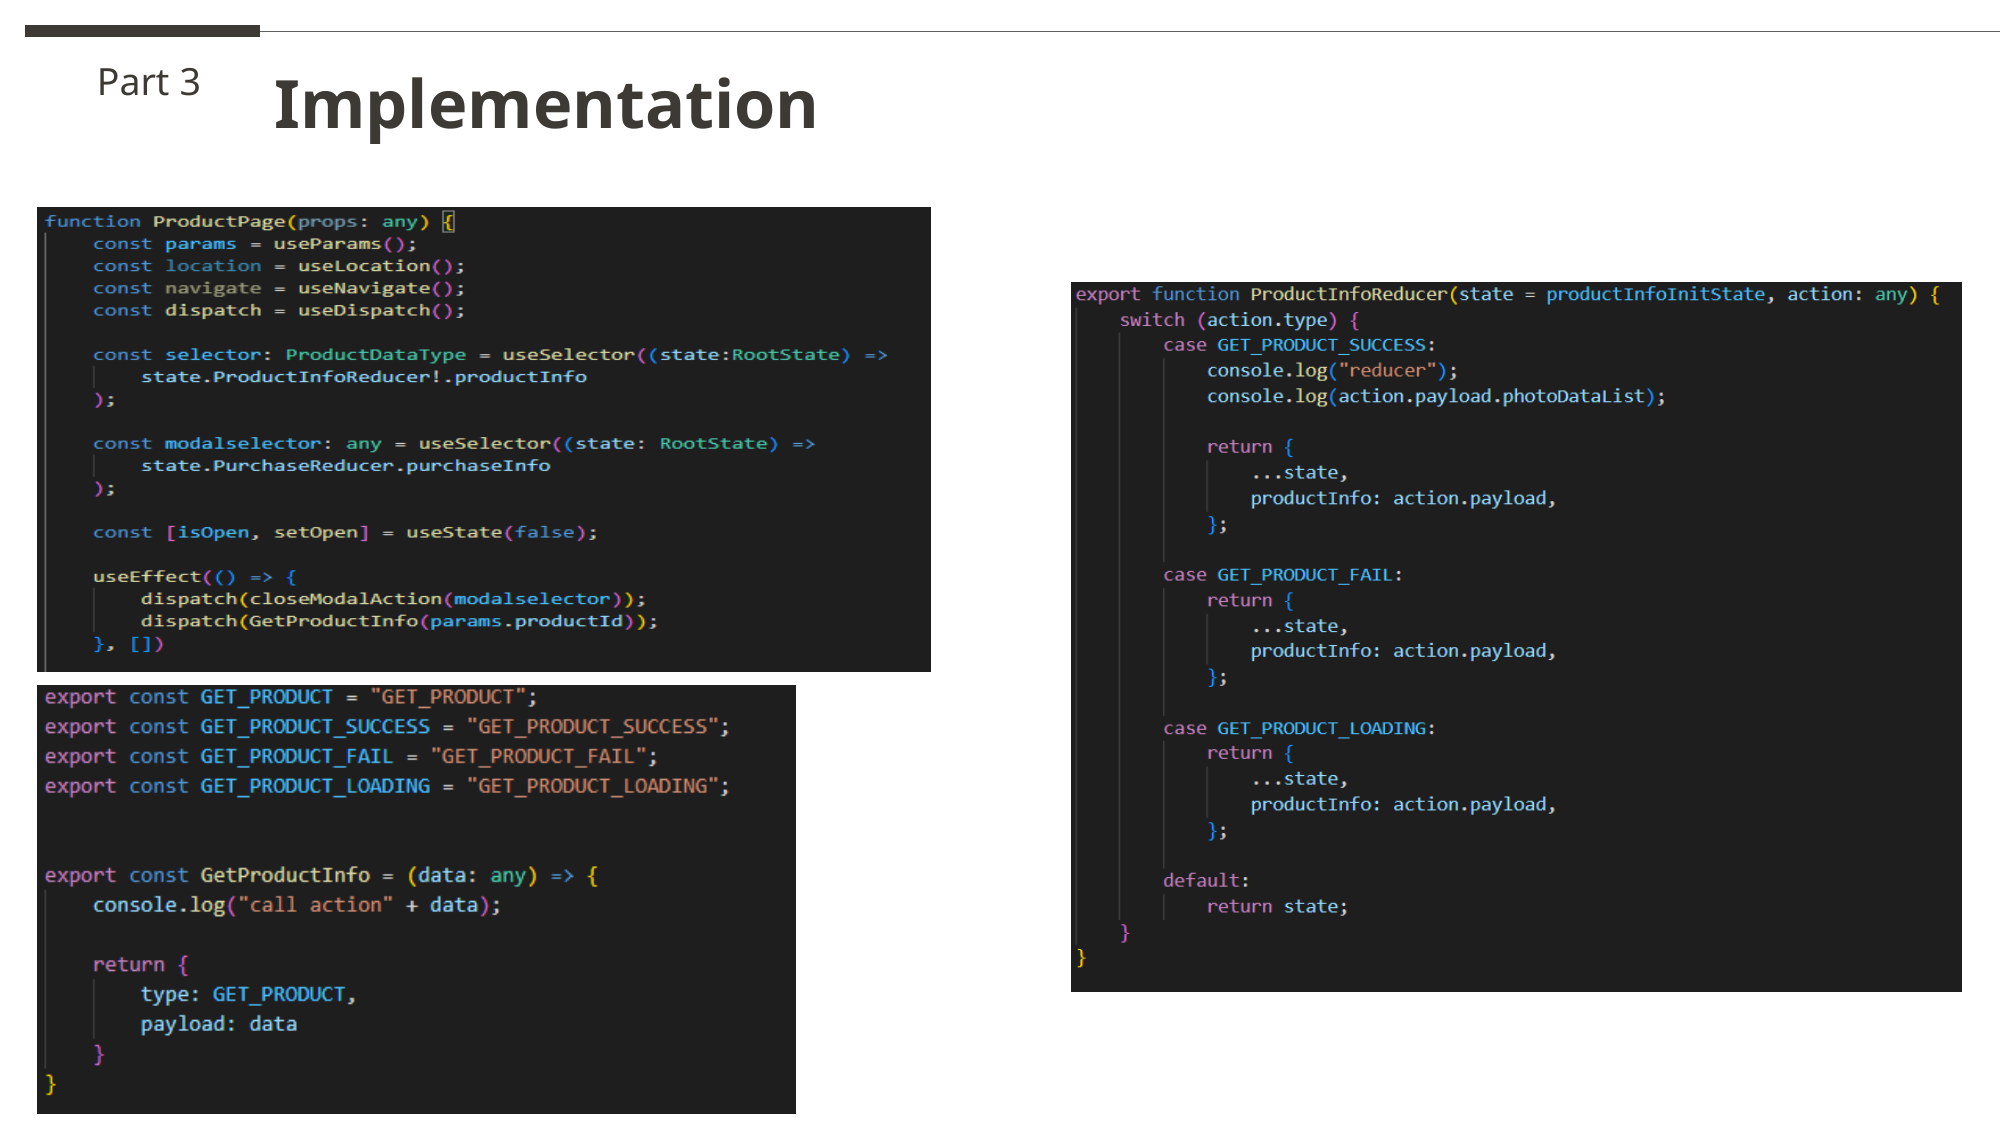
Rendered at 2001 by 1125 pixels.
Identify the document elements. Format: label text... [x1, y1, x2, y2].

text_box Part 3 [82, 50, 216, 110]
picture [37, 685, 796, 1114]
text_box Implementation [259, 54, 835, 149]
picture [1071, 282, 1962, 992]
picture [37, 207, 931, 672]
